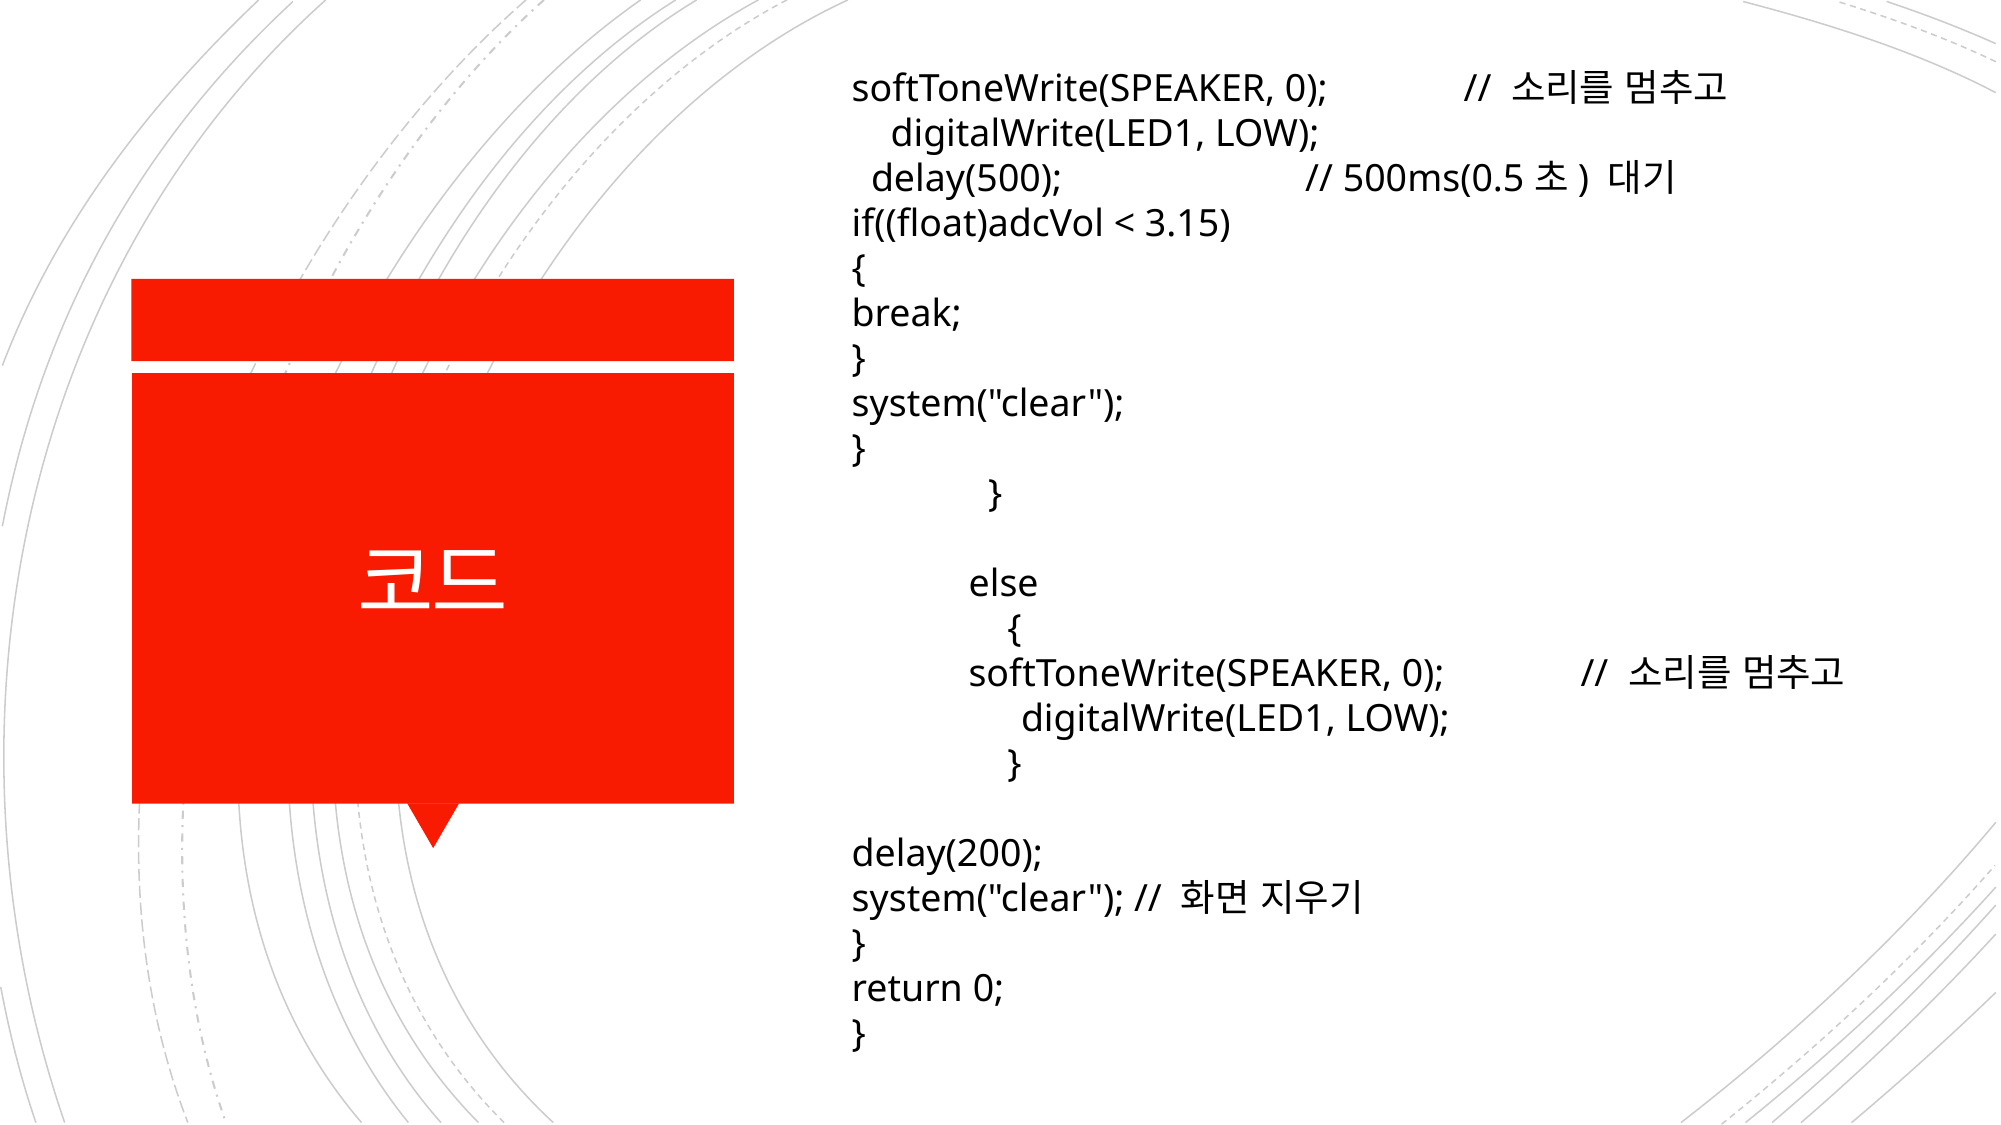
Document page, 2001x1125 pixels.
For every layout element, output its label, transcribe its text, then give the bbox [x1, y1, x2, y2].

text_box softToneWrite(SPEAKER, 0); // 소리를 멈추고 digitalWrite(LED1, LOW); delay(500); // 500ms(0.5초) 대기 if((float)adcVol < 3.15) { break; } system("clear"); } } else { softToneWrite(SPEAKER, 0); // 소리를 멈추고 digitalWrite(LED1, LOW); } delay(200); system("clear"); // 화면 지우기 } return 0; } [836, 56, 1866, 1107]
title 코드 [145, 385, 720, 789]
